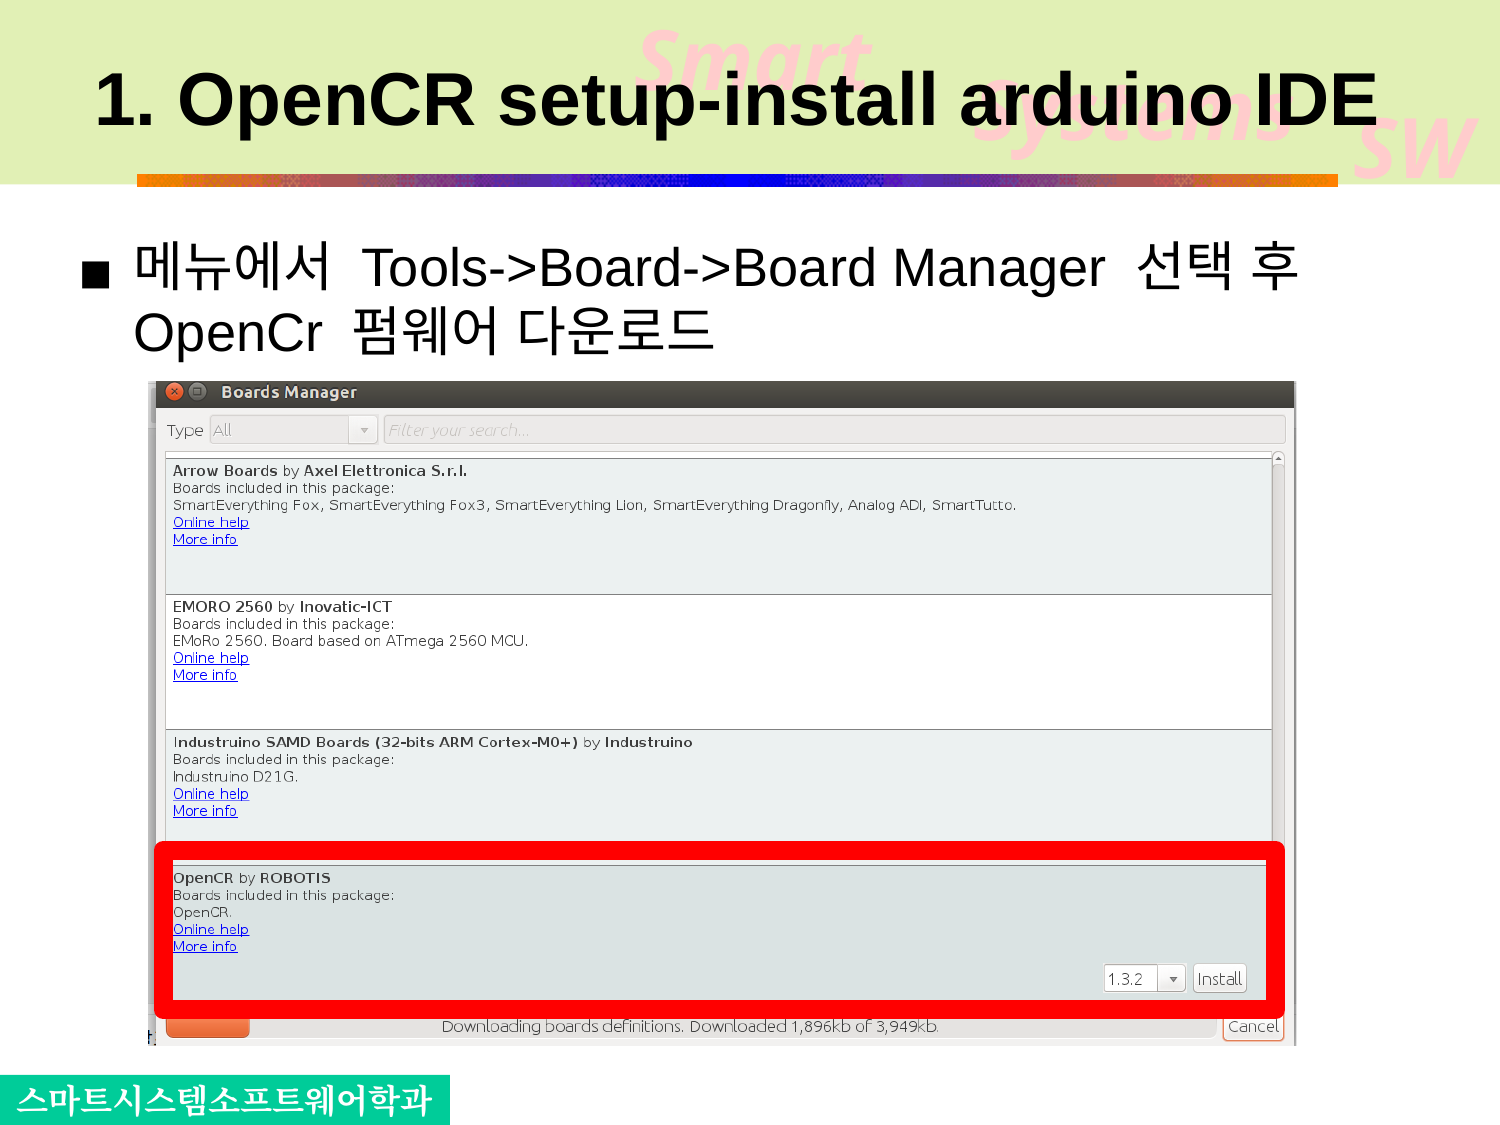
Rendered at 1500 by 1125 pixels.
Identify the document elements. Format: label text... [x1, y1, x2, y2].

title 1. OpenCR setup-install arduino IDE [62, 15, 1413, 175]
picture [137, 175, 1338, 187]
text_box 메뉴에서 Tools->Board->Board Manager 선택 후 OpenCr 펌웨어 다운로드 [62, 224, 1413, 1010]
picture [147, 380, 1297, 1046]
